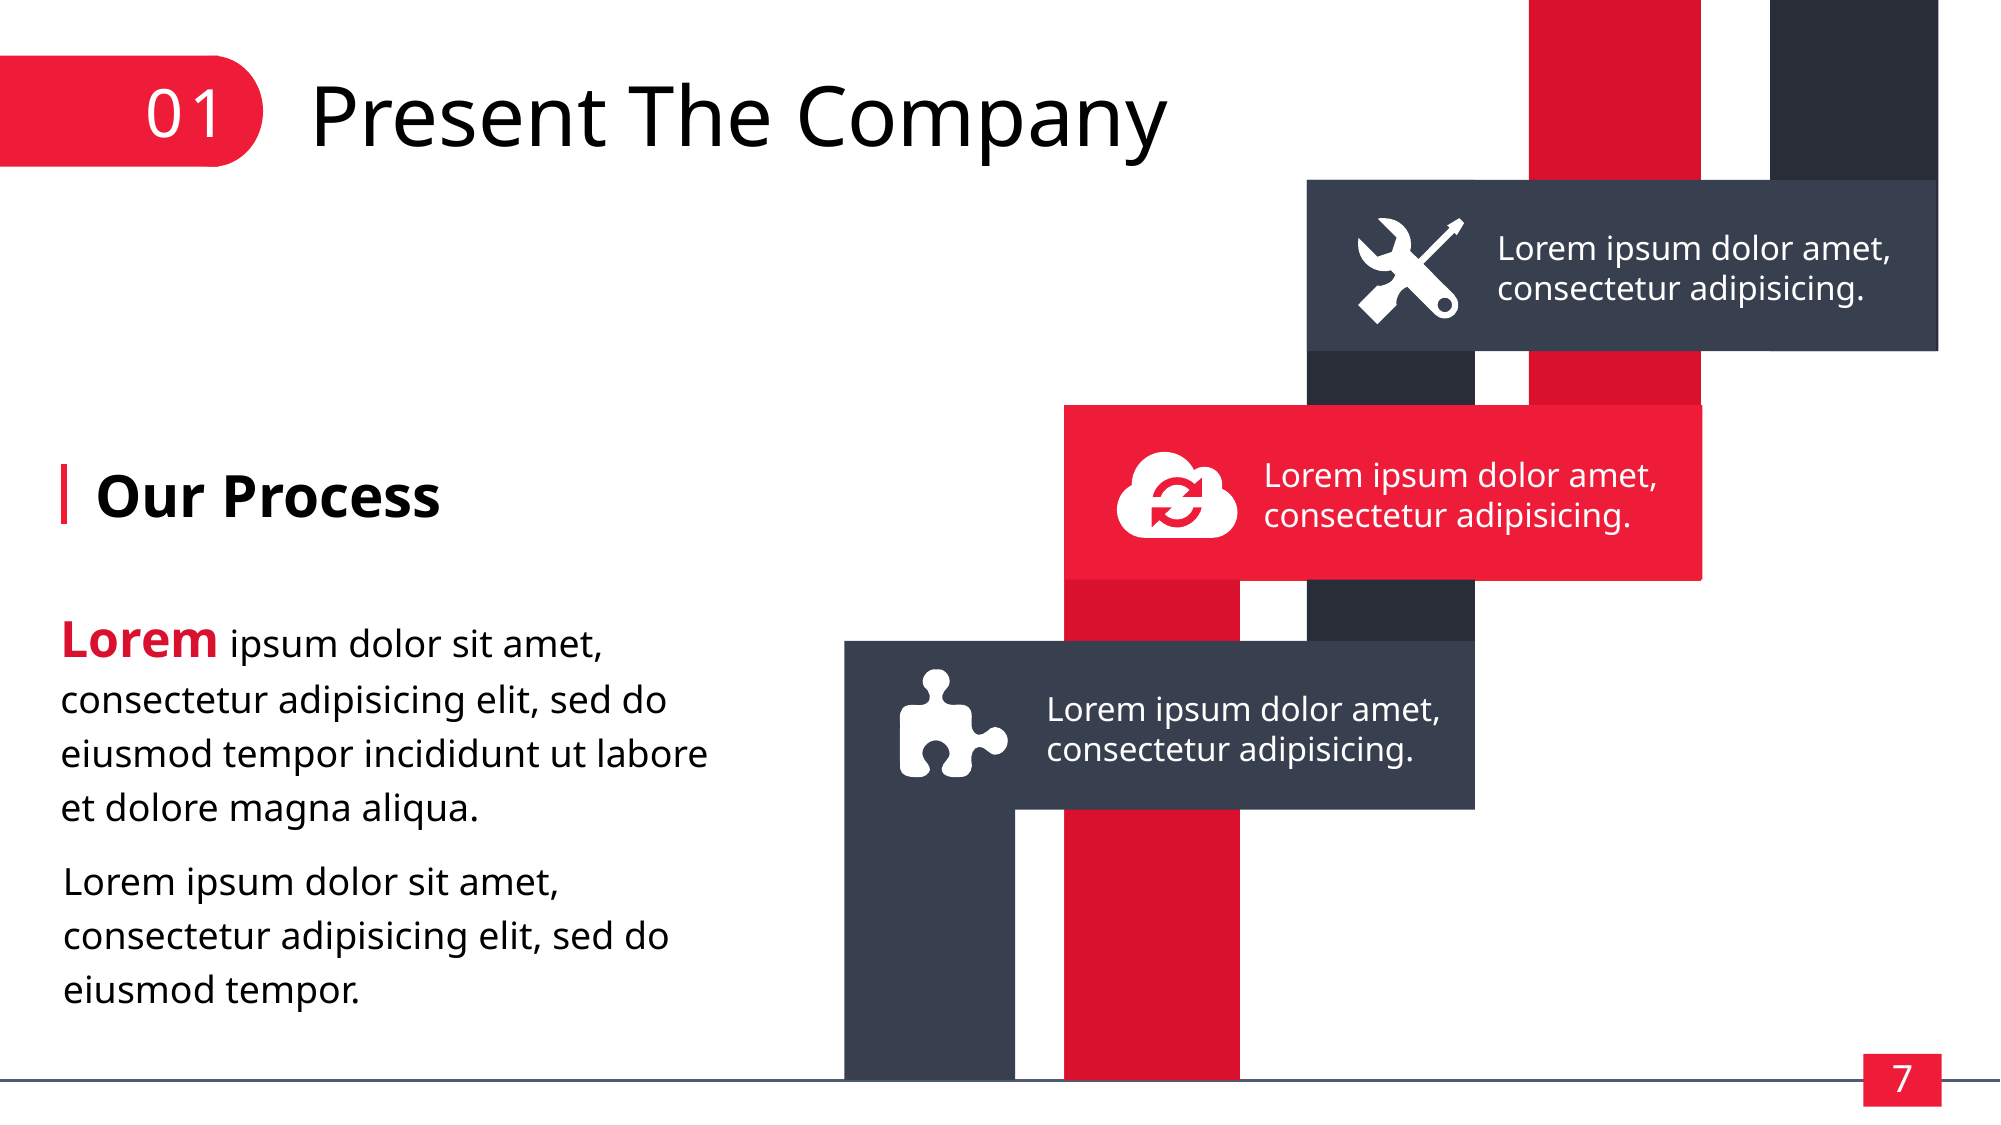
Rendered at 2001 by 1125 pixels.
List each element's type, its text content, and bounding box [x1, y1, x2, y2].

text_box Present The Company [294, 55, 844, 171]
text_box Lorem ipsum dolor sit amet, consectetur adipisicing elit, sed do eiusmod tempor incididunt ut labore et dolore magna aliqua. [45, 587, 736, 837]
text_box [844, 0, 1939, 1081]
slide_number 7 [1863, 1081, 1942, 1107]
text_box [0, 55, 318, 167]
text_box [64, 451, 708, 538]
text_box Lorem ipsum dolor sit amet, consectetur adipisicing elit, sed do eiusmod tempor. [48, 841, 708, 1019]
